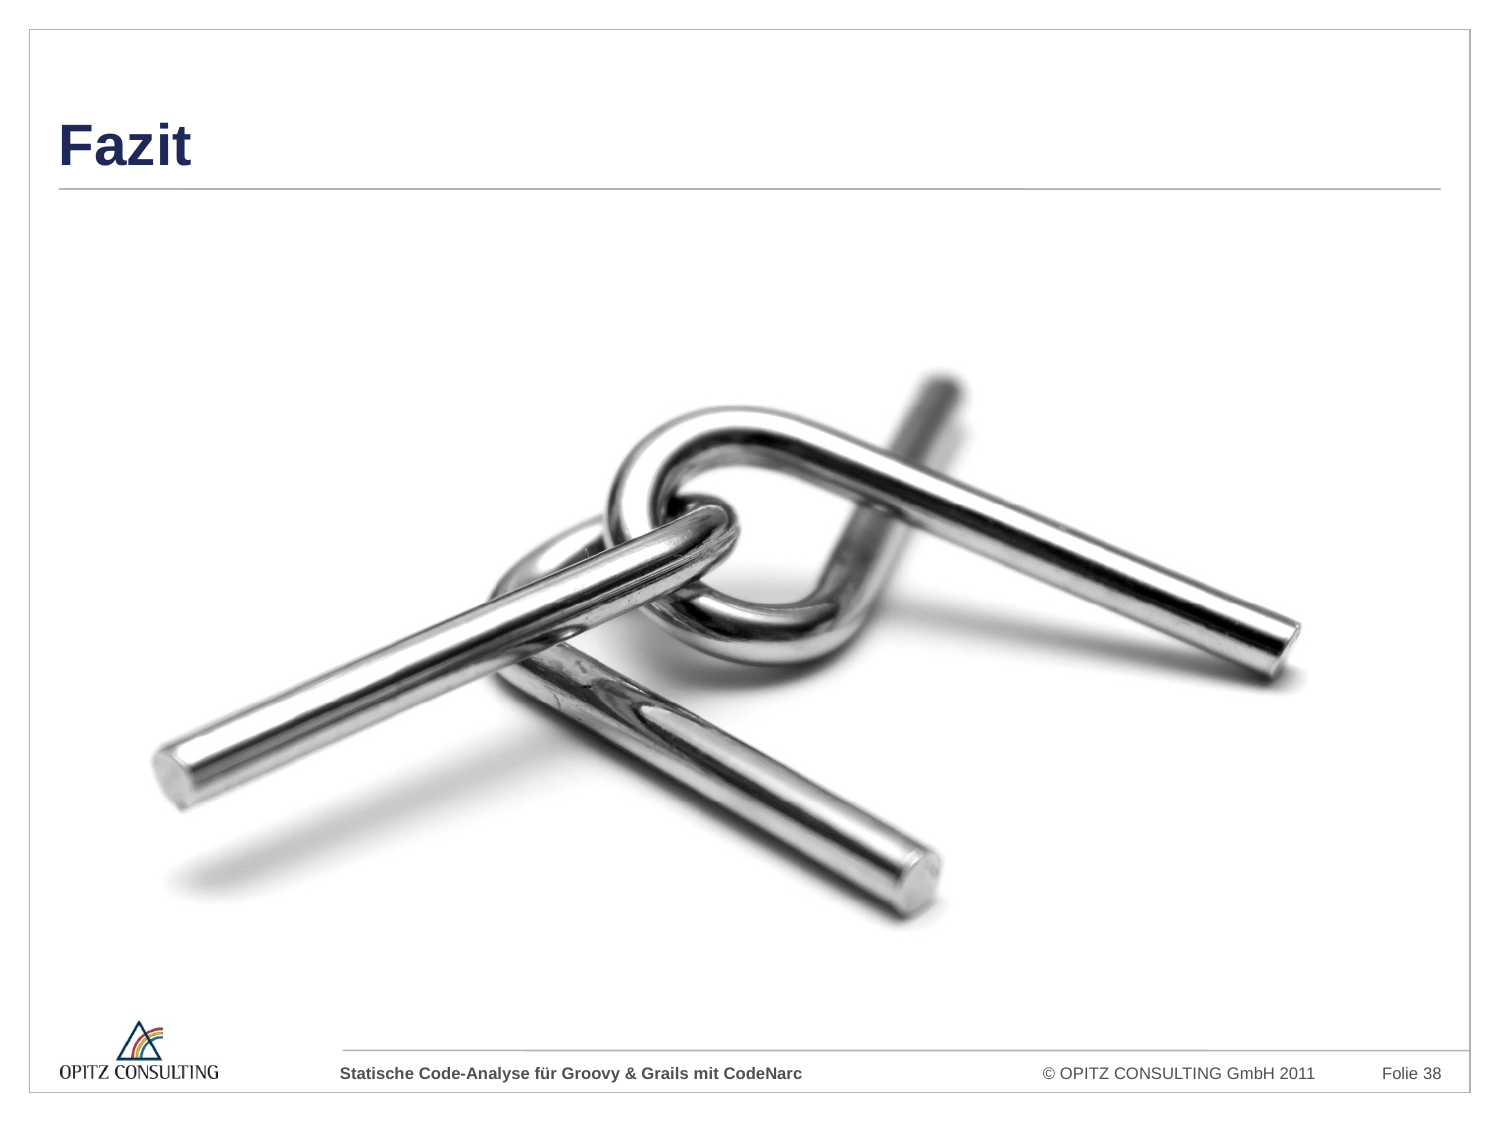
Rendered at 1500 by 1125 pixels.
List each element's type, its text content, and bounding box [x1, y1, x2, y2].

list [92, 207, 1408, 1000]
title Fazit [59, 35, 1442, 178]
picture [60, 1019, 218, 1079]
